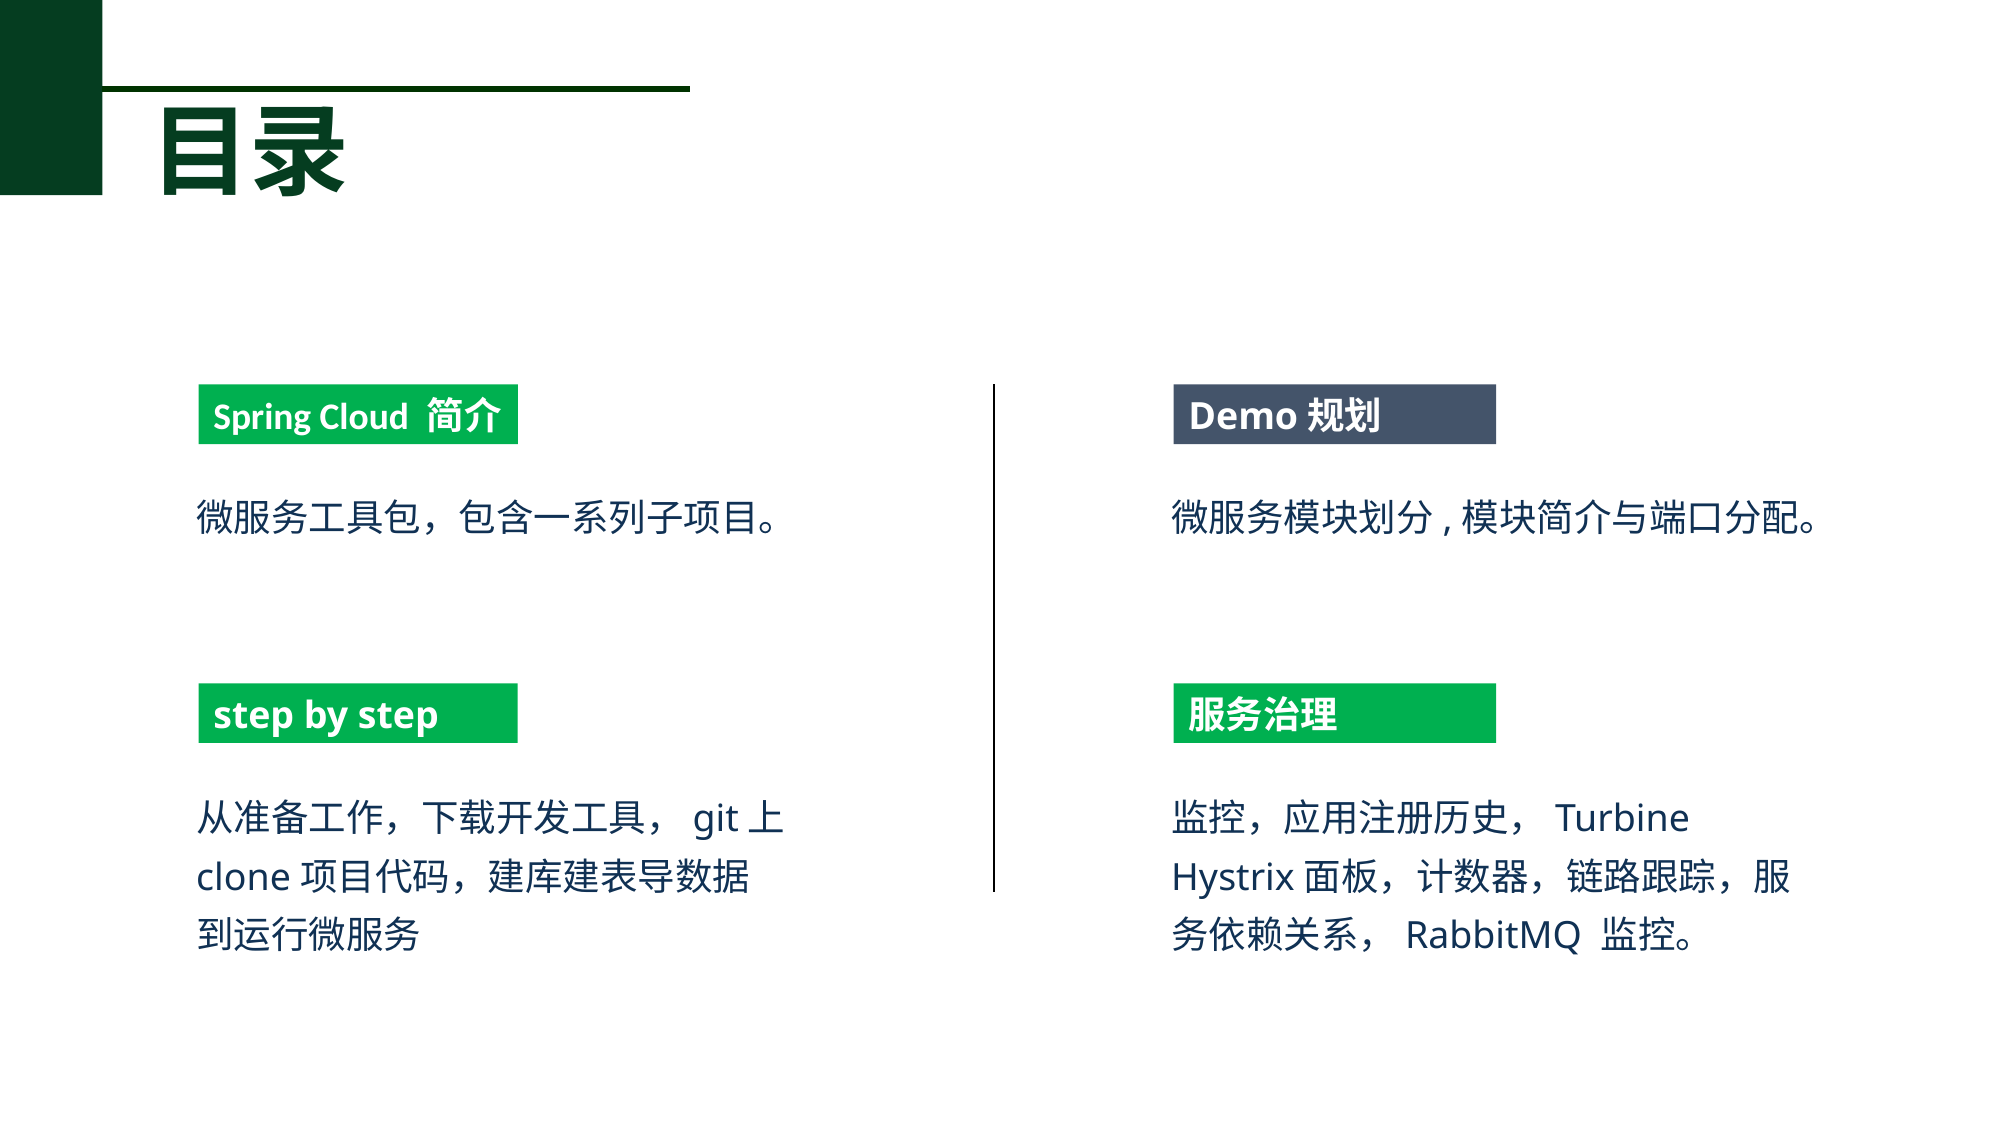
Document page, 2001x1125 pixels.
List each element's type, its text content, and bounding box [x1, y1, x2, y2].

text_box 服务治理 [1173, 683, 1497, 743]
text_box 微服务模块划分,模块简介与端口分配。 [1156, 473, 1837, 547]
text_box 监控，应用注册历史，Turbine Hystrix面板，计数器，链路跟踪，服务依赖关系，RabbitMQ 监控。 [1156, 773, 1837, 964]
text_box Spring Cloud 简介 [198, 384, 518, 445]
text_box step by step [198, 683, 518, 743]
text_box 微服务工具包，包含一系列子项目。 [181, 473, 862, 547]
text_box 目录 [135, 80, 366, 216]
text_box Demo规划 [1173, 384, 1497, 445]
text_box 从准备工作，下载开发工具，git上clone项目代码，建库建表导数据 到运行微服务 [181, 773, 862, 964]
